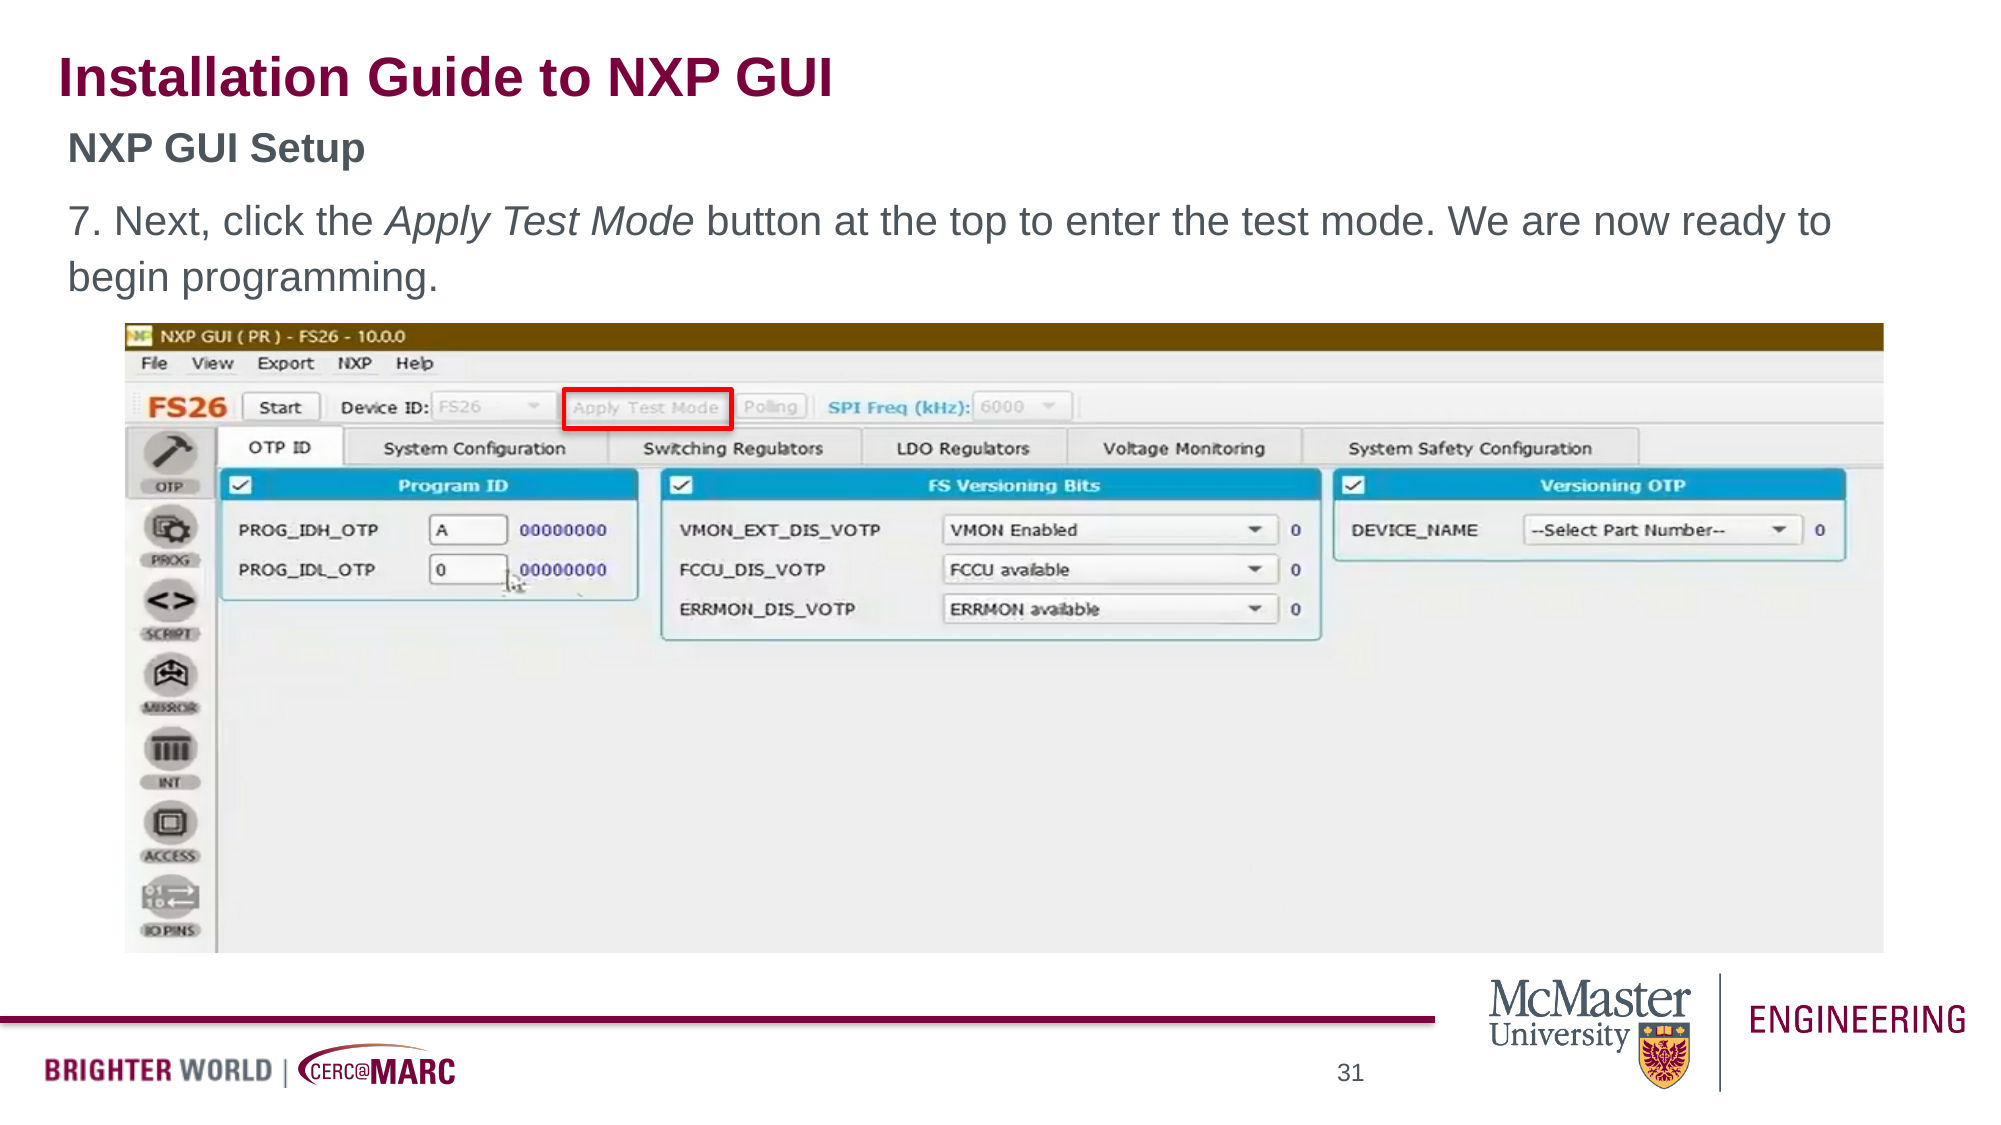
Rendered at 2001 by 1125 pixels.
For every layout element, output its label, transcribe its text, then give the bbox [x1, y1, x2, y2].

title Installation Guide to NXP GUI [43, 0, 1965, 106]
picture [43, 1031, 465, 1097]
picture [1488, 973, 1965, 1092]
list NXP GUI Setup 7. Next, click the Apply Test Mode button at the top to enter the test mode. We are now ready to begin programming. [44, 106, 1965, 312]
picture [124, 323, 1884, 953]
slide_number 31 [1260, 1041, 1365, 1101]
